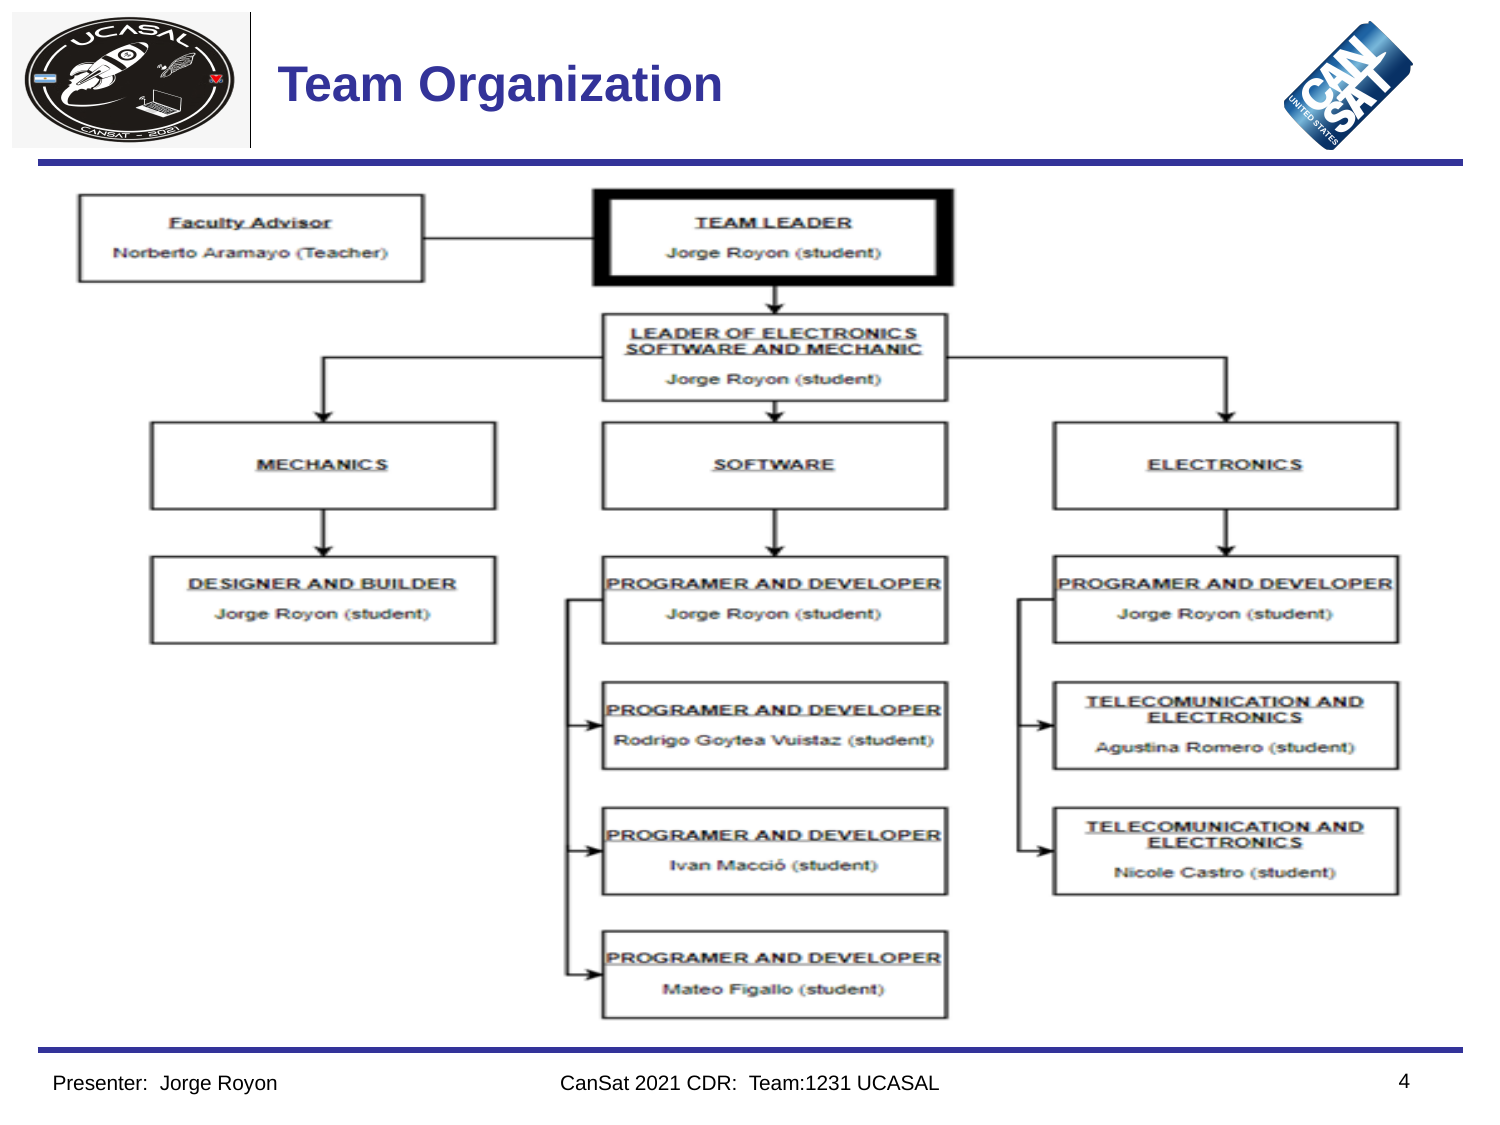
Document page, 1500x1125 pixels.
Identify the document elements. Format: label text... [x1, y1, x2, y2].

footer CanSat 2021 CDR: Team:1231 UCASAL [450, 1062, 1050, 1103]
text_box Presenter: Jorge Royon [37, 1062, 413, 1103]
picture [12, 12, 250, 148]
slide_number ‹#› [1312, 1059, 1425, 1100]
picture [19, 176, 1445, 1034]
picture [1284, 21, 1413, 150]
title Team Organization [262, 12, 1238, 150]
